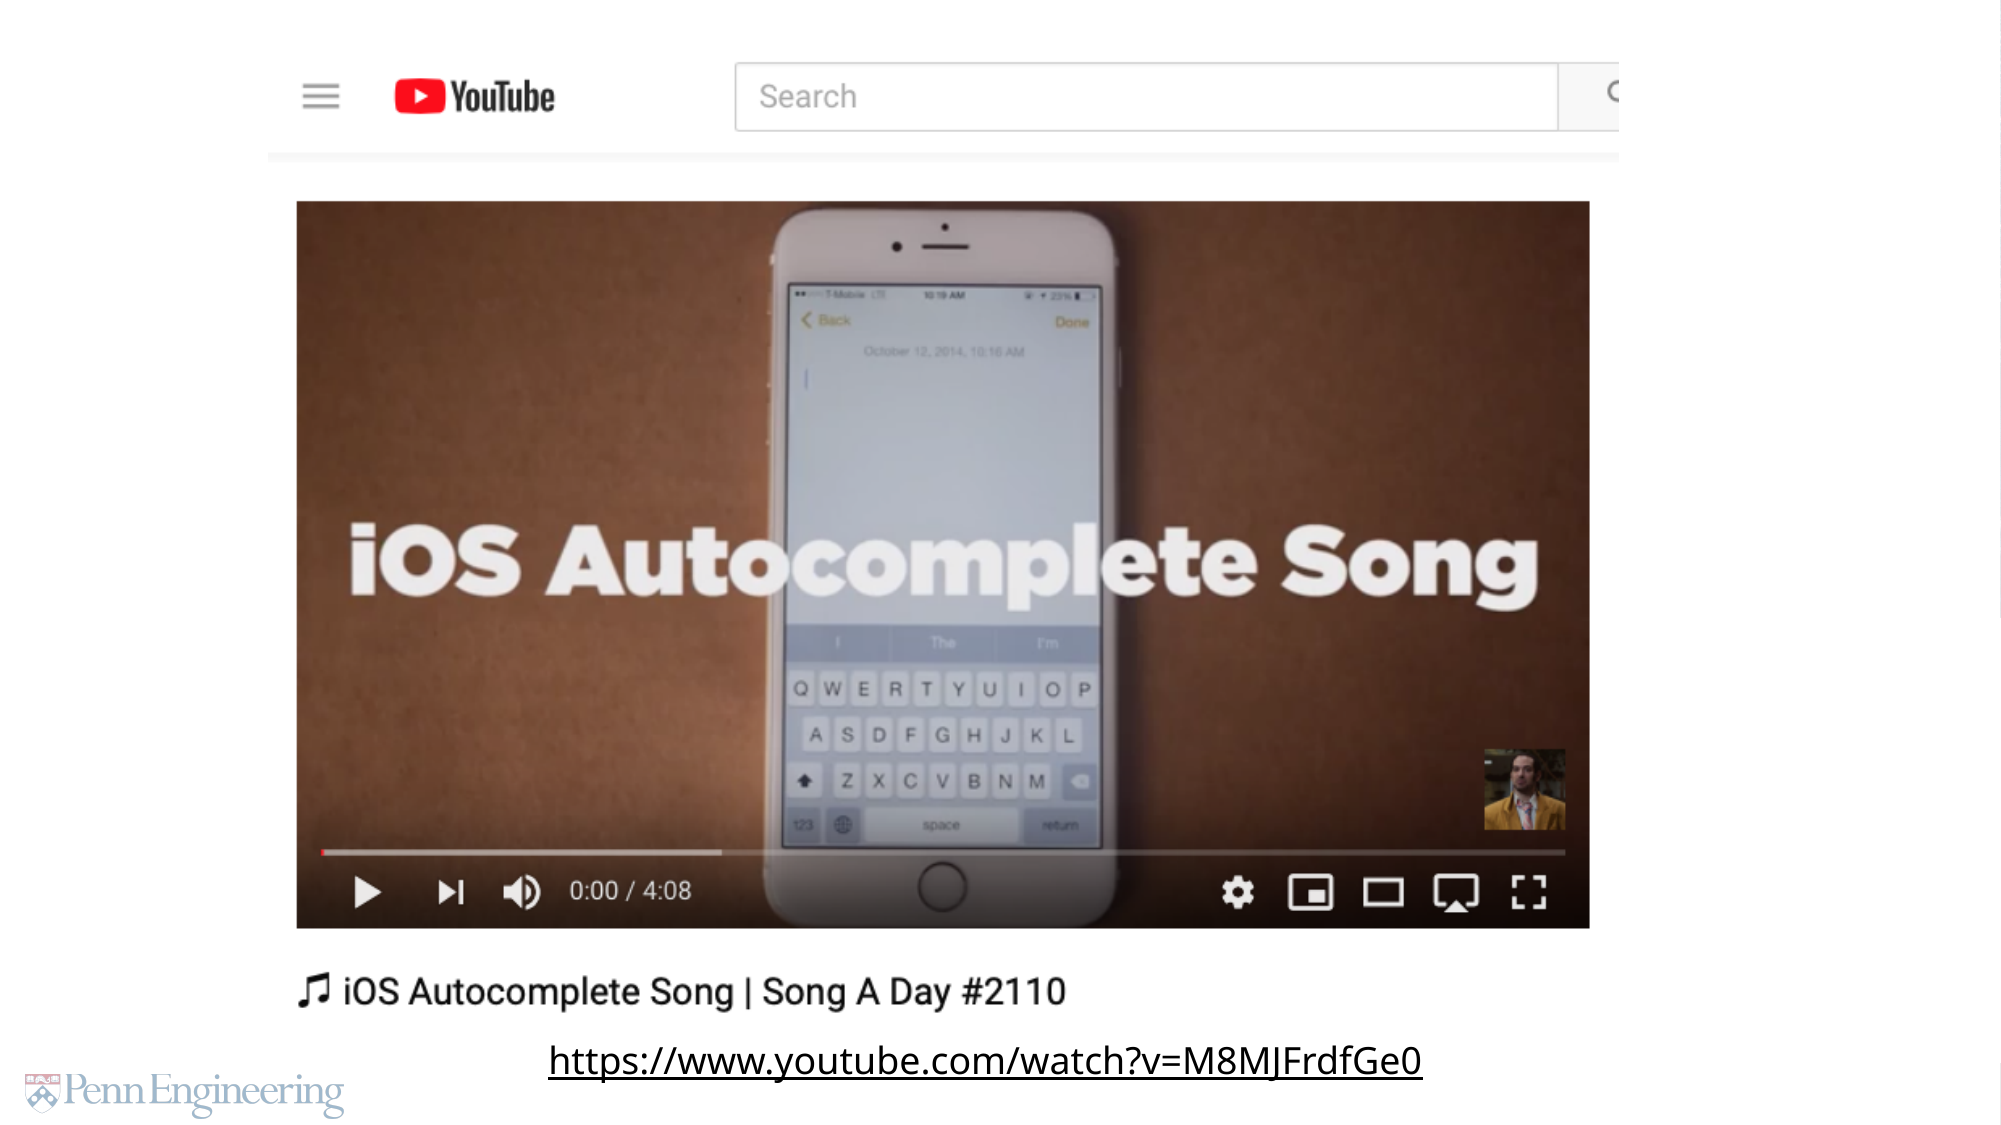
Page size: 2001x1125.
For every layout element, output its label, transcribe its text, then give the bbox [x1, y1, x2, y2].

text_box https://www.youtube.com/watch?v=M8MJFrdfGe0 [533, 1037, 1496, 1096]
text_box [25, 1074, 351, 1119]
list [268, 56, 1619, 1030]
